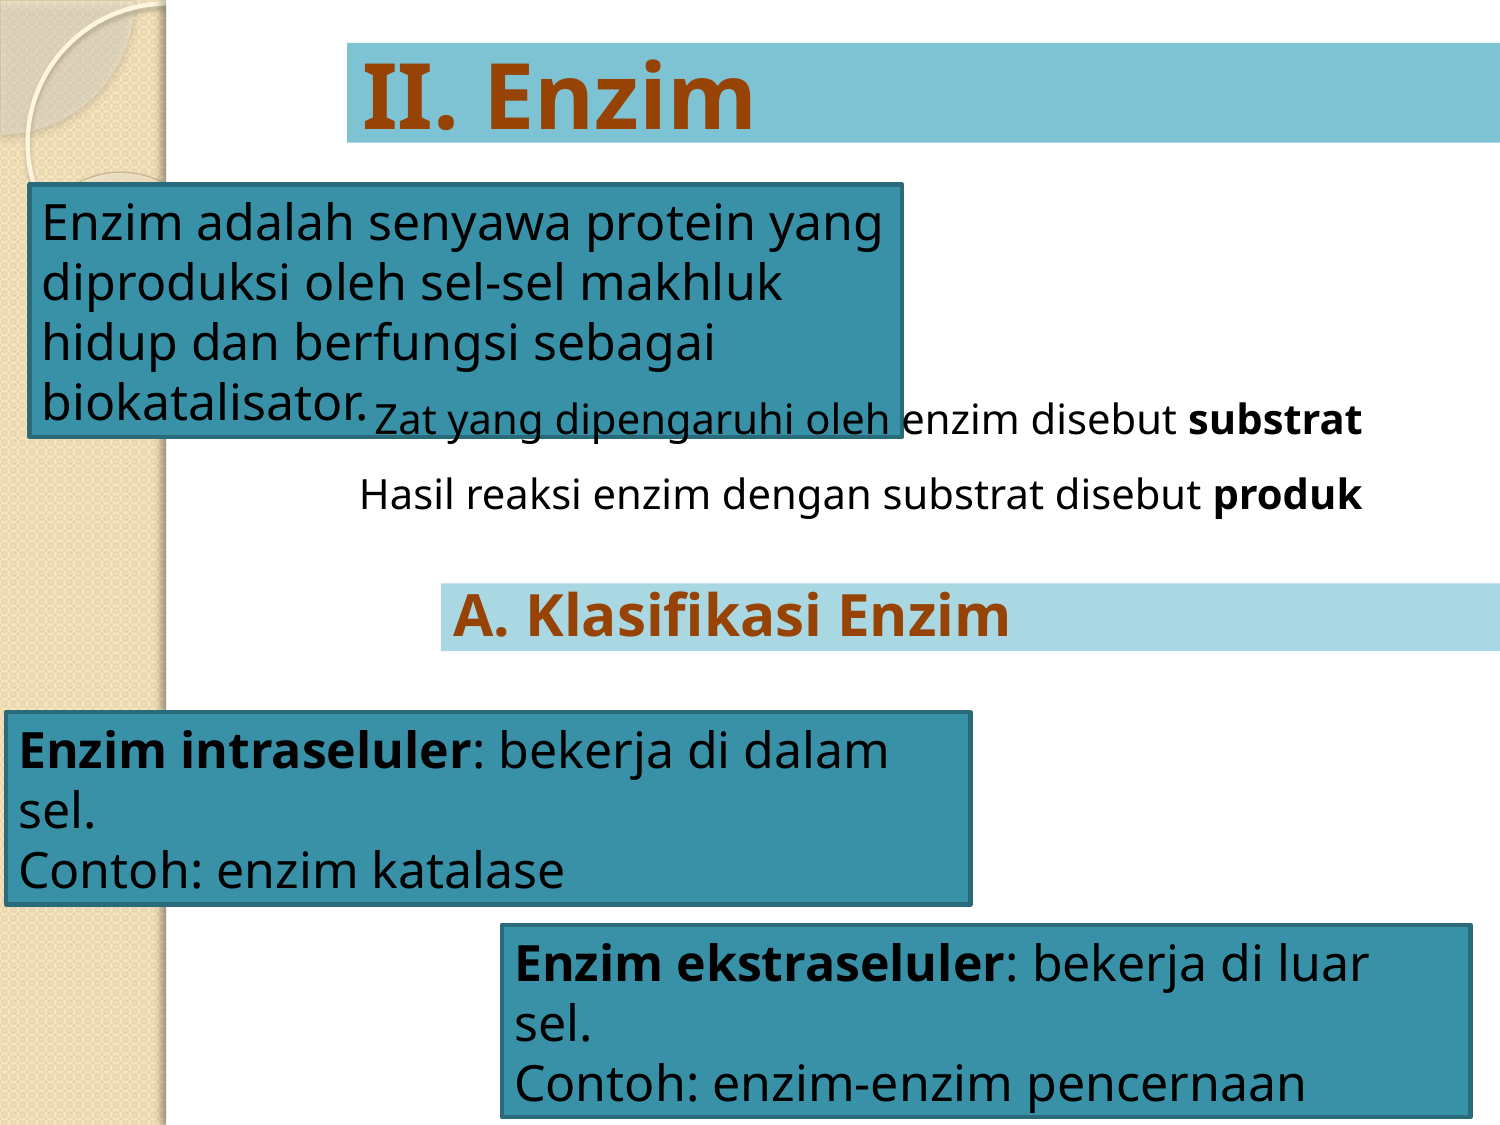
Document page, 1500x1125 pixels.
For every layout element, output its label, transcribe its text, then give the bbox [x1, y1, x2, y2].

text_box A. Klasifikasi Enzim [440, 583, 1500, 652]
text_box Enzim adalah senyawa protein yang diproduksi oleh sel-sel makhluk hidup dan berfungsi sebagai biokatalisator. [27, 182, 904, 439]
title II. Enzim [347, 42, 1500, 143]
text_box Enzim intraseluler: bekerja di dalam sel. Contoh: enzim katalase [4, 710, 973, 907]
text_box Zat yang dipengaruhi oleh enzim disebut substrat Hasil reaksi enzim dengan substrat disebut produk [346, 361, 1376, 524]
text_box Enzim ekstraseluler: bekerja di luar sel. Contoh: enzim-enzim pencernaan [500, 923, 1473, 1119]
